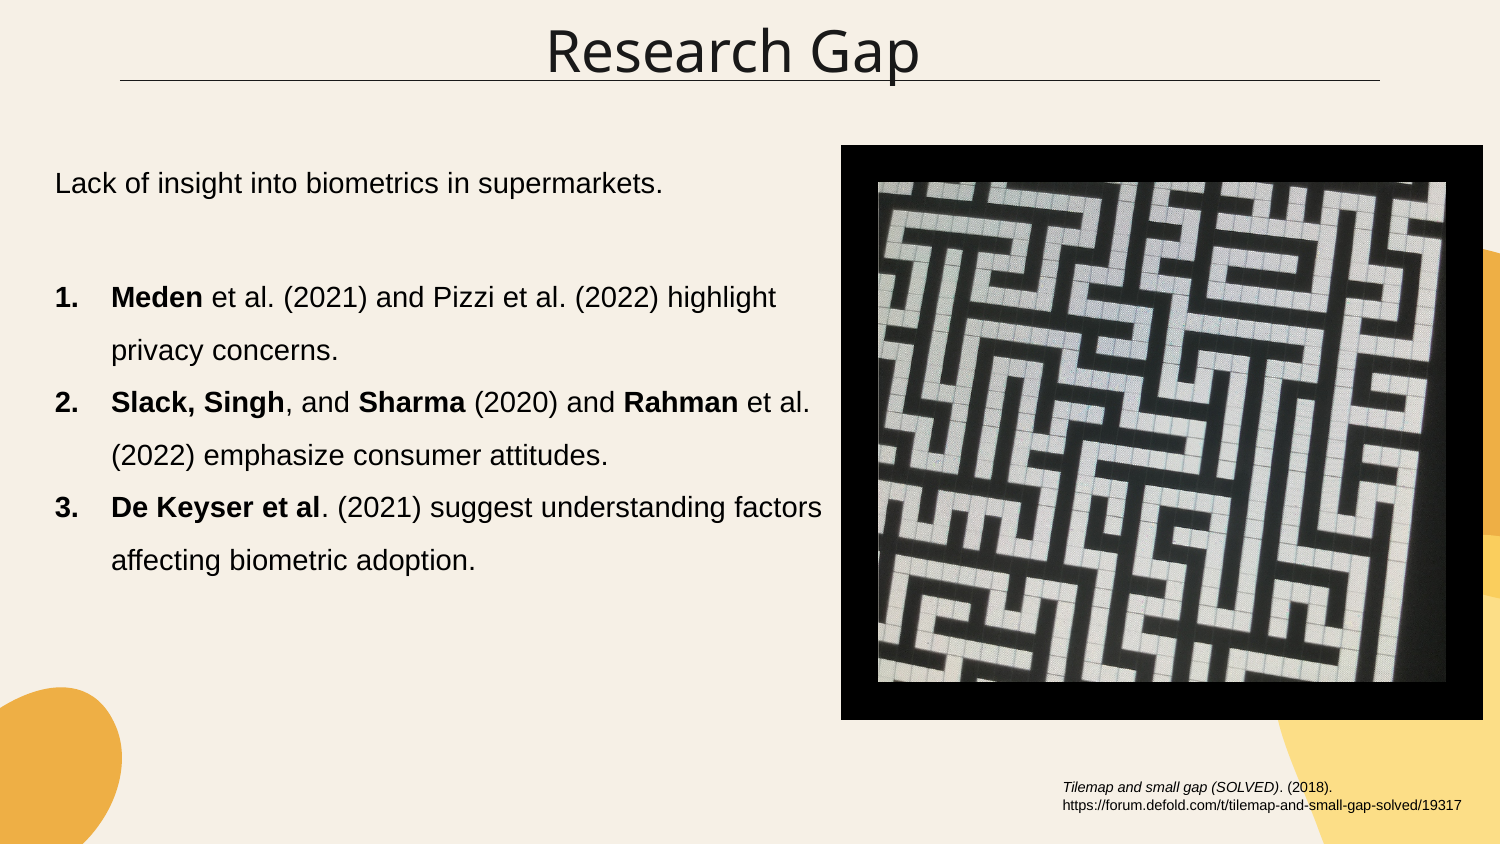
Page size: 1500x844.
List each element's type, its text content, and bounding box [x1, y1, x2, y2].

text_box Lack of insight into biometrics in supermarkets. [40, 156, 841, 207]
picture [878, 182, 1447, 683]
text_box Meden et al. (2021) and Pizzi et al. (2022) highlight privacy concerns. Slack, Singh, and Sharma (2020) and Rahman et al. (2022) emphasize consumer attitudes. De Keyser et al. (2021) suggest understanding factors affecting biometric adoption. [39, 253, 841, 584]
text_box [1207, 141, 1500, 844]
title Research Gap [530, 6, 1500, 101]
text_box Tilemap and small gap (SOLVED). (2018). https://forum.defold.com/t/tilemap-and-small-gap-solved/19317 [1047, 770, 1202, 838]
